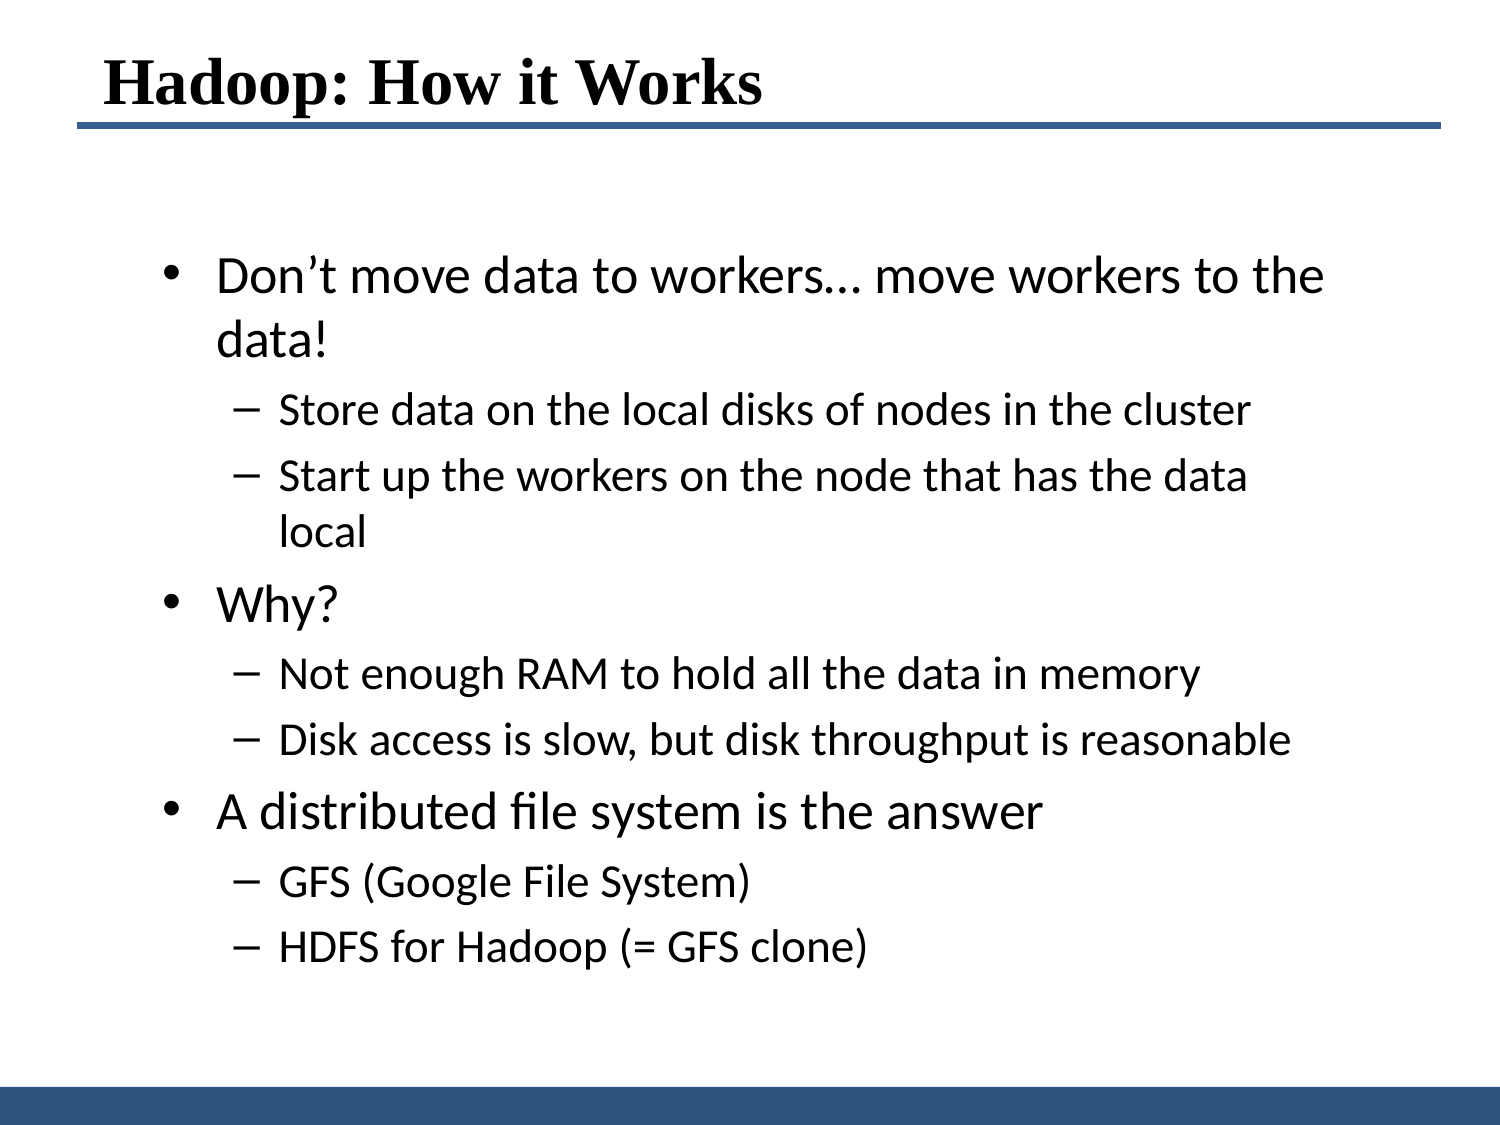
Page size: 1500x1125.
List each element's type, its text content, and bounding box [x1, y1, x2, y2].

text_box [88, 190, 1436, 1071]
text_box Hadoop: How it Works [88, 30, 1412, 126]
text_box Don’t move data to workers… move workers to the data! Store data on the local disks of nodes in the cluster Start up the workers on the node that has the data local Why? Not enough RAM to hold all the data in memory Disk access is slow, but disk throughput is reasonable A distributed file system is the answer GFS (Google File System) HDFS for Hadoop (= GFS clone) [147, 231, 1353, 995]
text_box [64, 27, 1105, 113]
